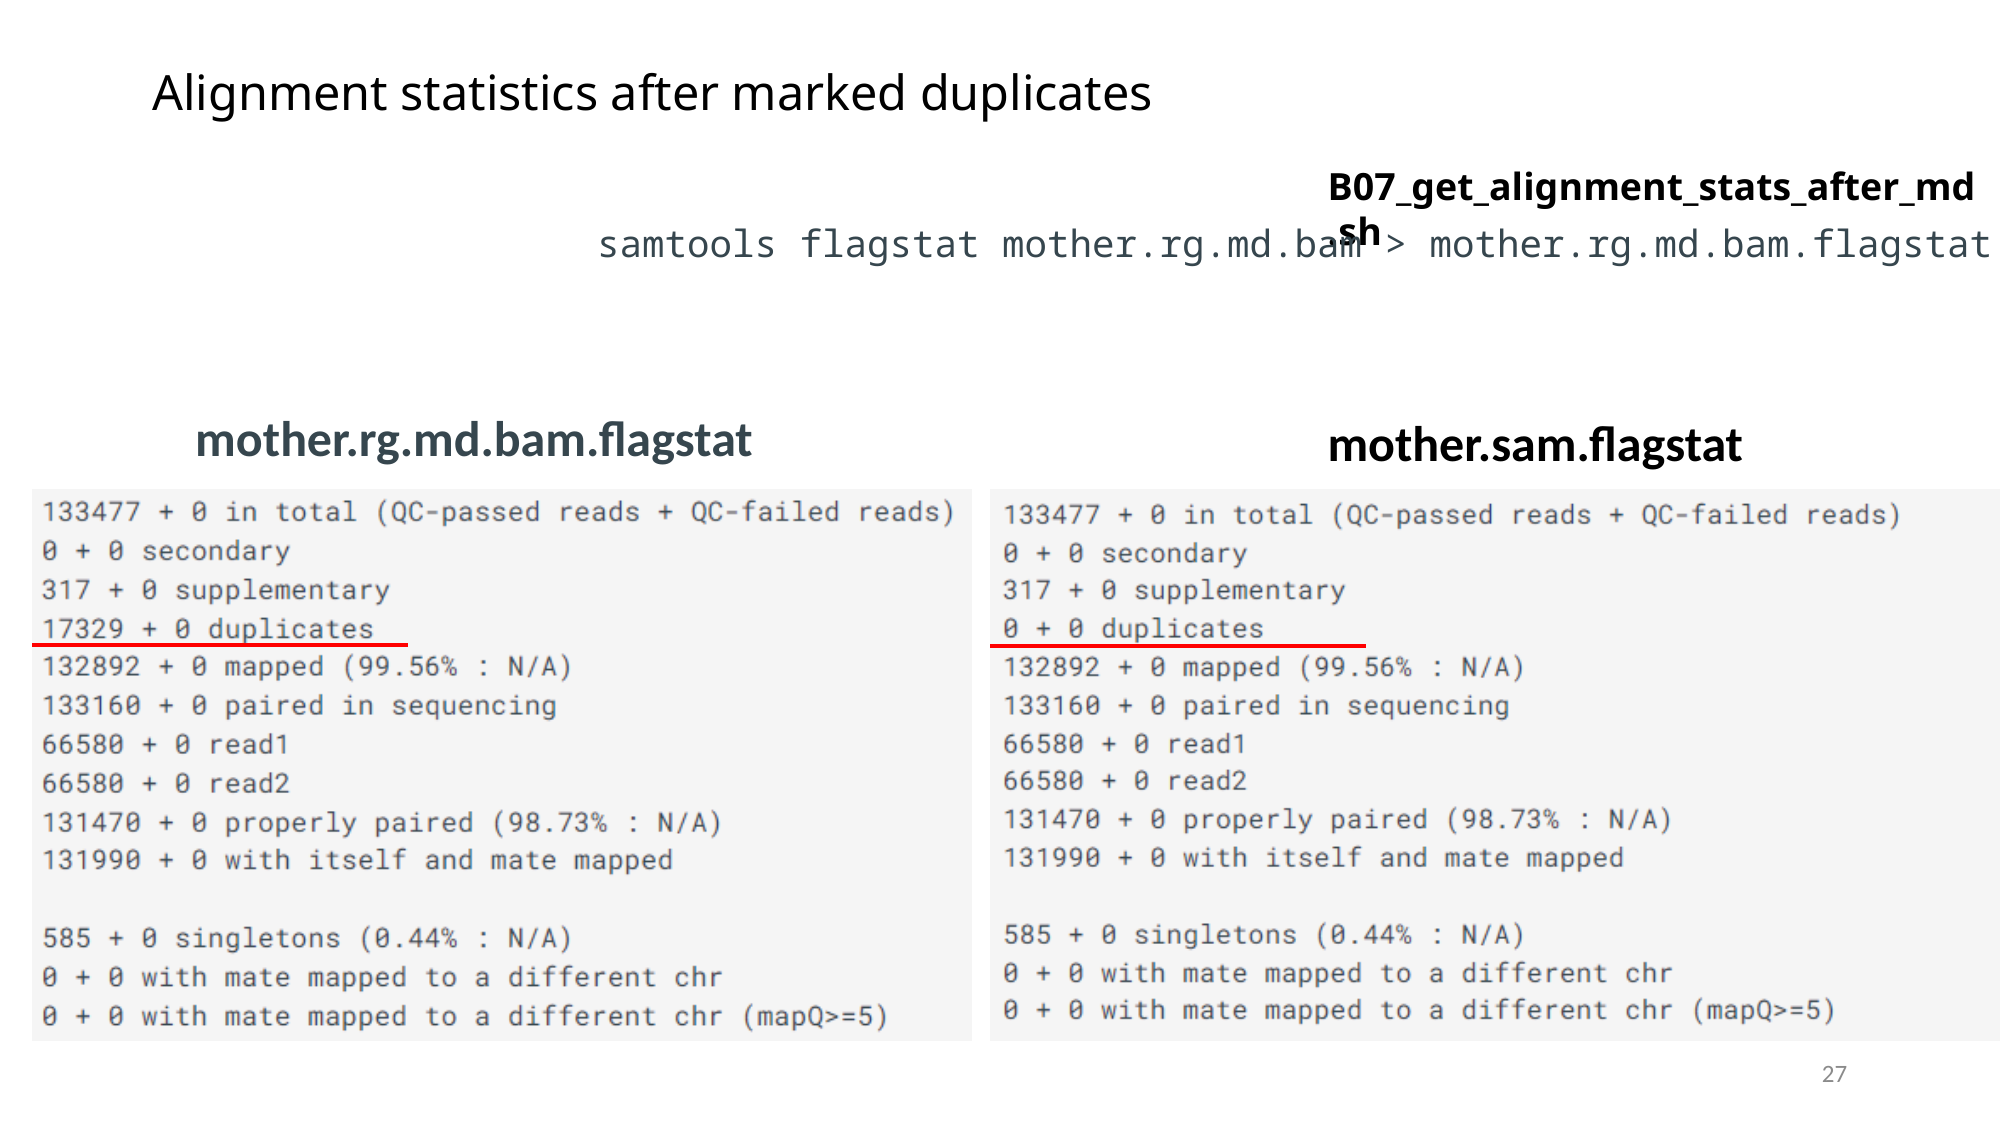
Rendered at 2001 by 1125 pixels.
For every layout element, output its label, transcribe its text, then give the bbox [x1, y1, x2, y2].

text_box mother.sam.flagstat [1312, 403, 1847, 479]
text_box samtools flagstat mother.rg.md.bam > mother.rg.md.bam.flagstat [582, 212, 2000, 273]
title Alignment statistics after marked duplicates [137, 59, 1863, 129]
picture [32, 489, 972, 1041]
slide_number 27 [1412, 1042, 1863, 1103]
text_box B07_get_alignment_stats_after_md.sh [1312, 155, 2000, 212]
picture [990, 489, 2000, 1041]
text_box mother.rg.md.bam.flagstat [180, 398, 806, 474]
